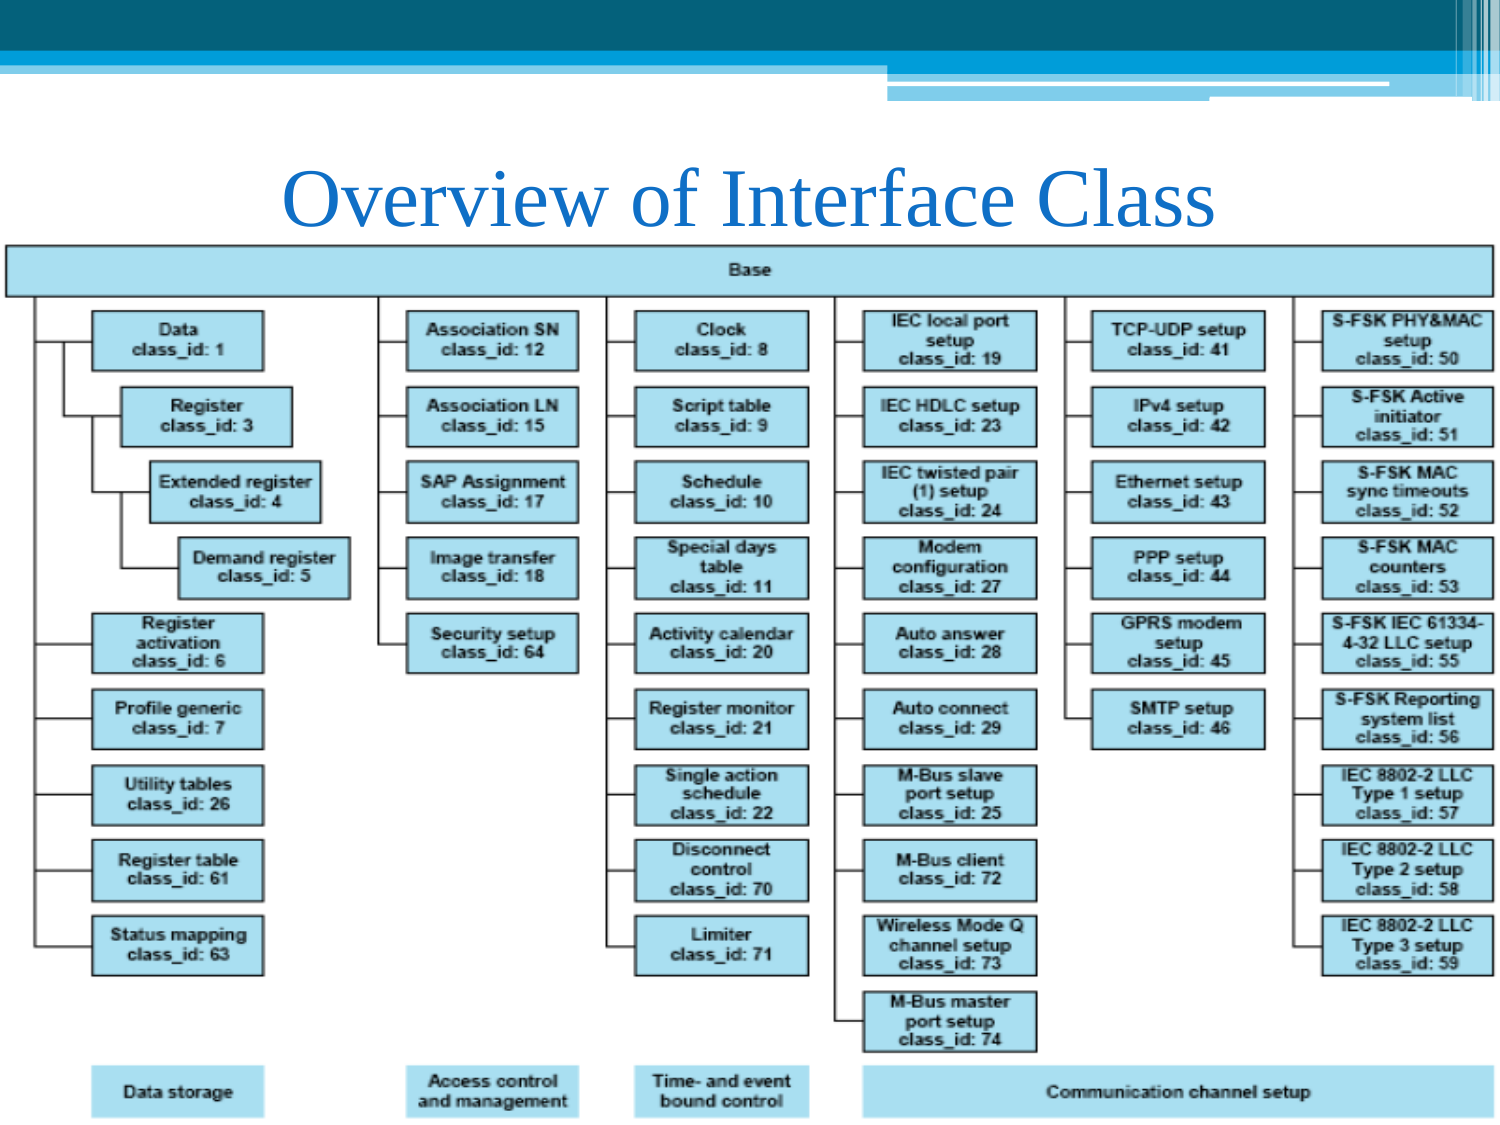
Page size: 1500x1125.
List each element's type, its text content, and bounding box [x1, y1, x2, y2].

text_box Overview of Interface Class [0, 105, 1500, 234]
picture [0, 234, 1500, 1125]
